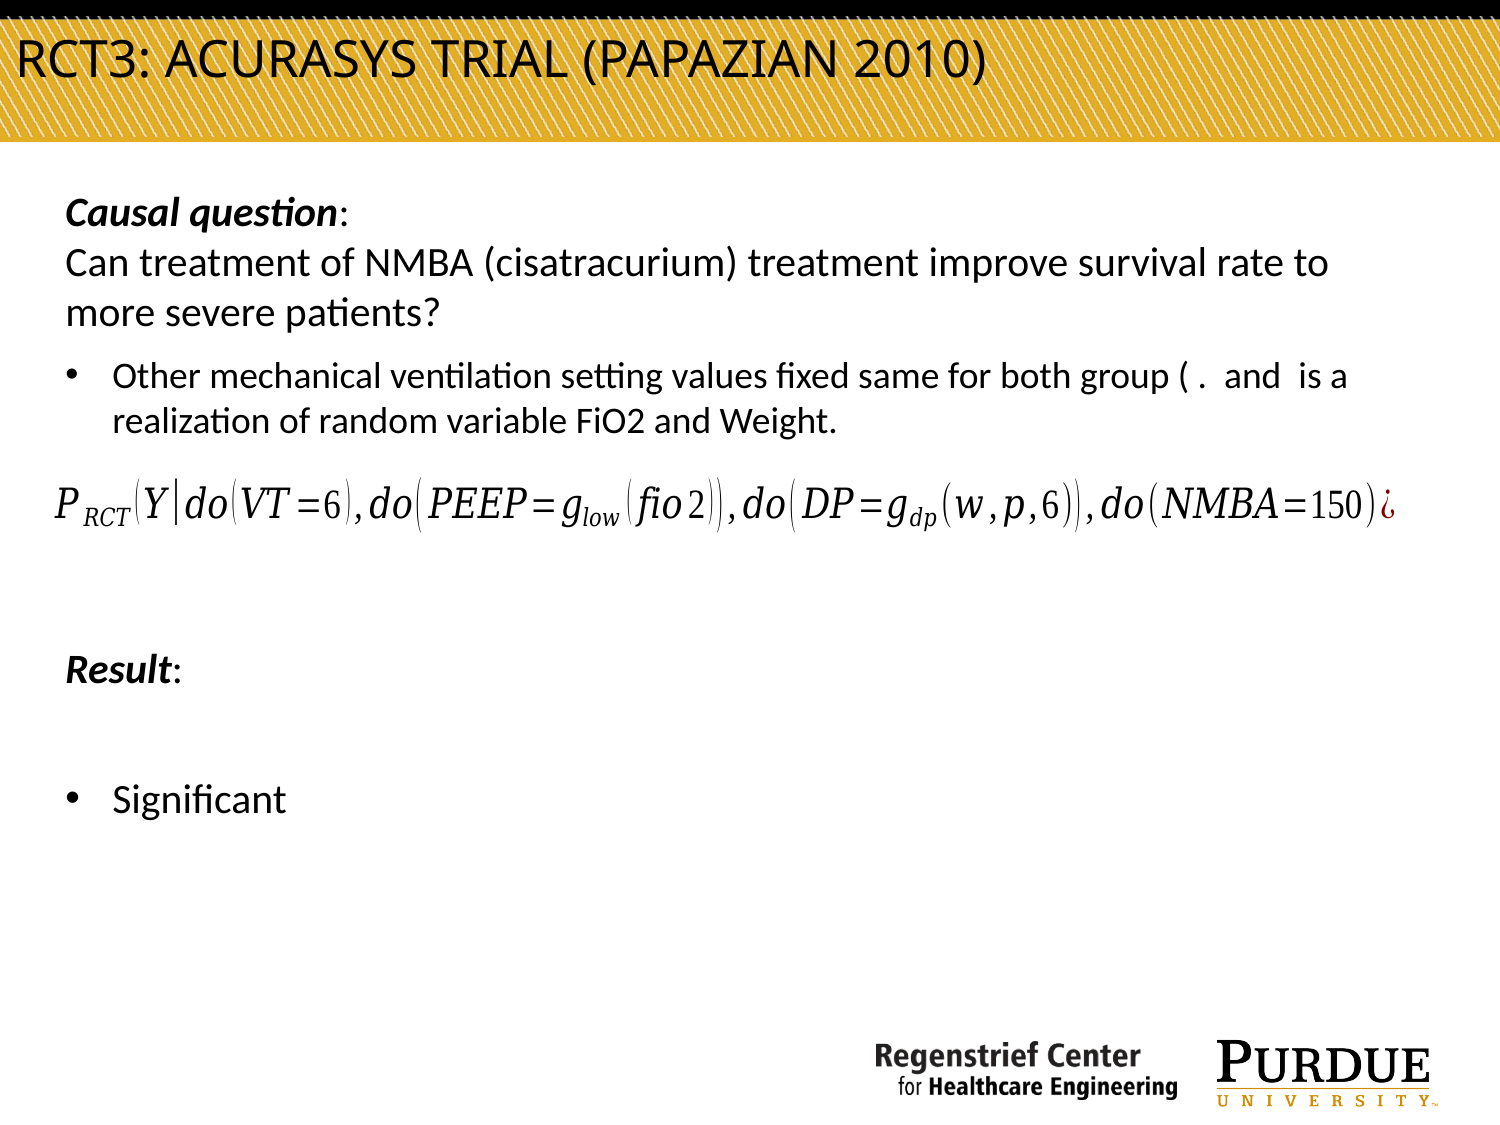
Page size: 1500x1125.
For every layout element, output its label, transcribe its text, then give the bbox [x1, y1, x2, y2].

list RCT3: ACURASYS trial (Papazian 2010) [0, 25, 1344, 138]
picture [876, 1041, 1177, 1100]
text_box Causal question: Can treatment of NMBA (cisatracurium) treatment improve survival rate to more severe patients? [50, 177, 1397, 343]
